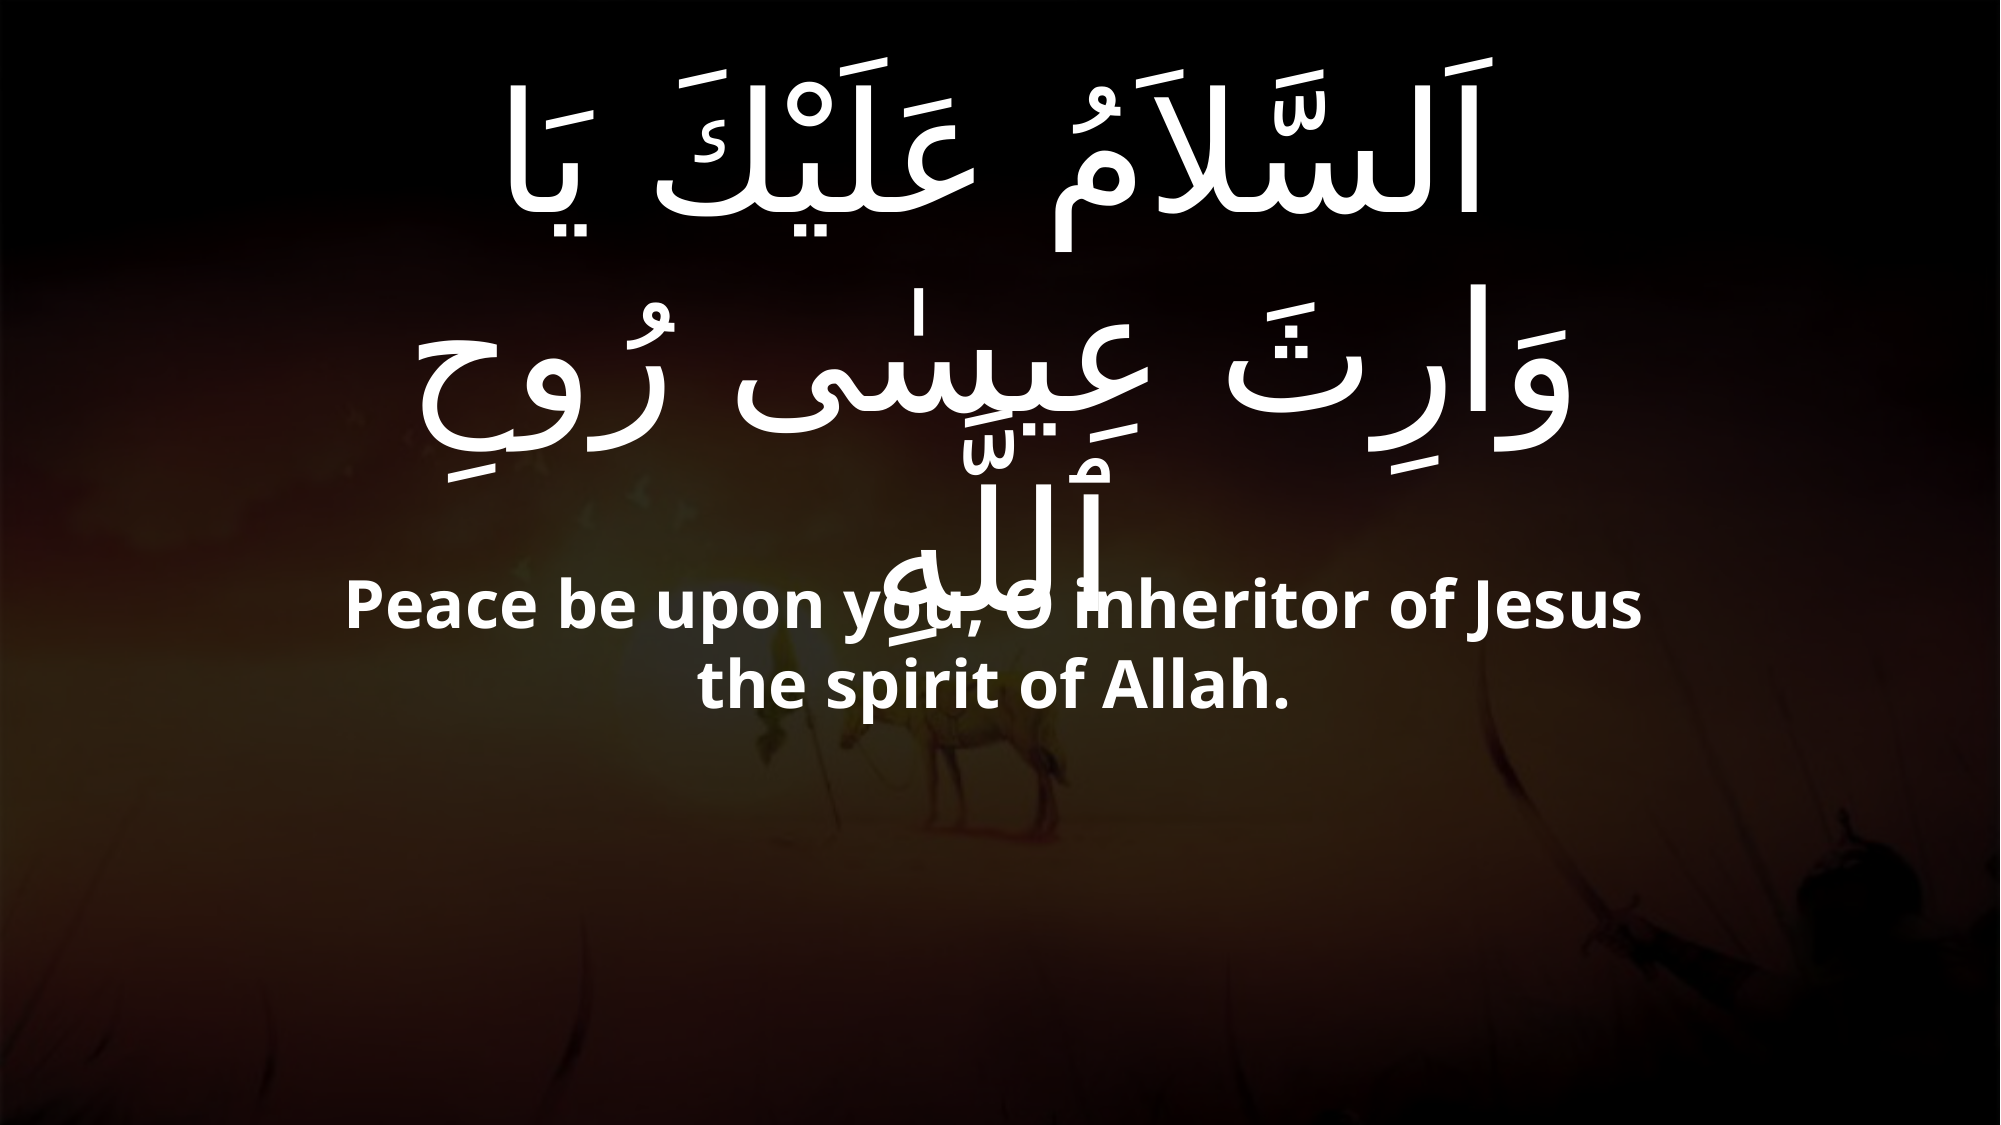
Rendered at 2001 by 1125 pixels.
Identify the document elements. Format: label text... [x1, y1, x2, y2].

subtitle Peace be upon you, O inheritor of Jesus the spirit of Allah. [303, 554, 1686, 1125]
title اَلسَّلاَمُ عَلَيْكَ يَا وَارِثَ عِيسٰى رُوحِ ٱللَّهِ [291, 37, 1697, 653]
